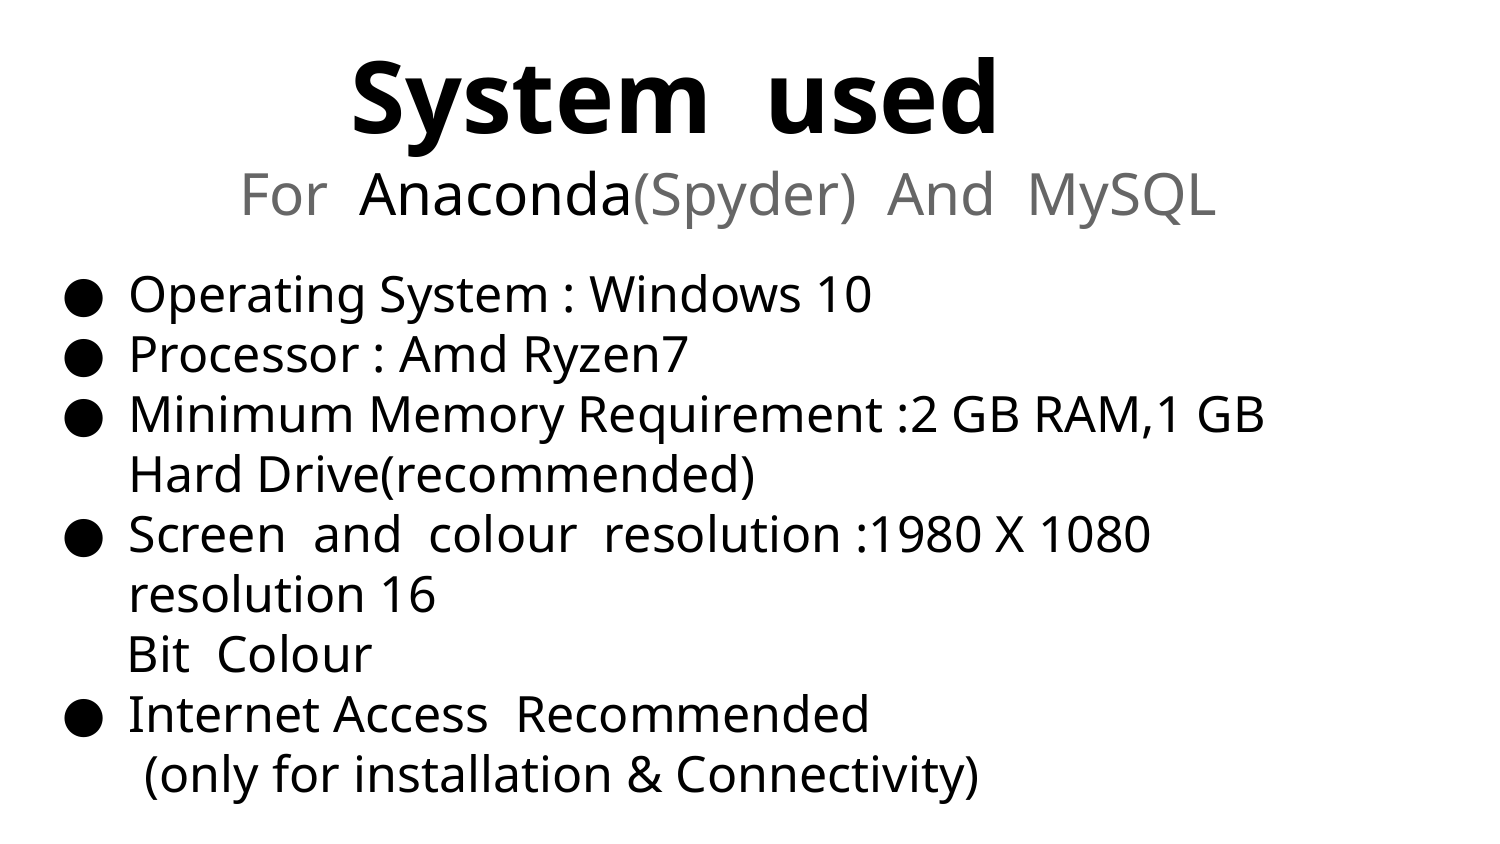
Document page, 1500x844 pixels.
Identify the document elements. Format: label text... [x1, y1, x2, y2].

text_box System used [0, 18, 1427, 141]
text_box For Anaconda(Spyder) And MySQL [0, 141, 1483, 222]
text_box Operating System : Windows 10 Processor : Amd Ryzen7 Minimum Memory Requirement :2 GB RAM,1 GB Hard Drive(recommended) Screen and colour resolution :1980 X 1080 resolution 16 Bit Colour Internet Access Recommended (only for installation & Connectivity) [38, 247, 1419, 844]
